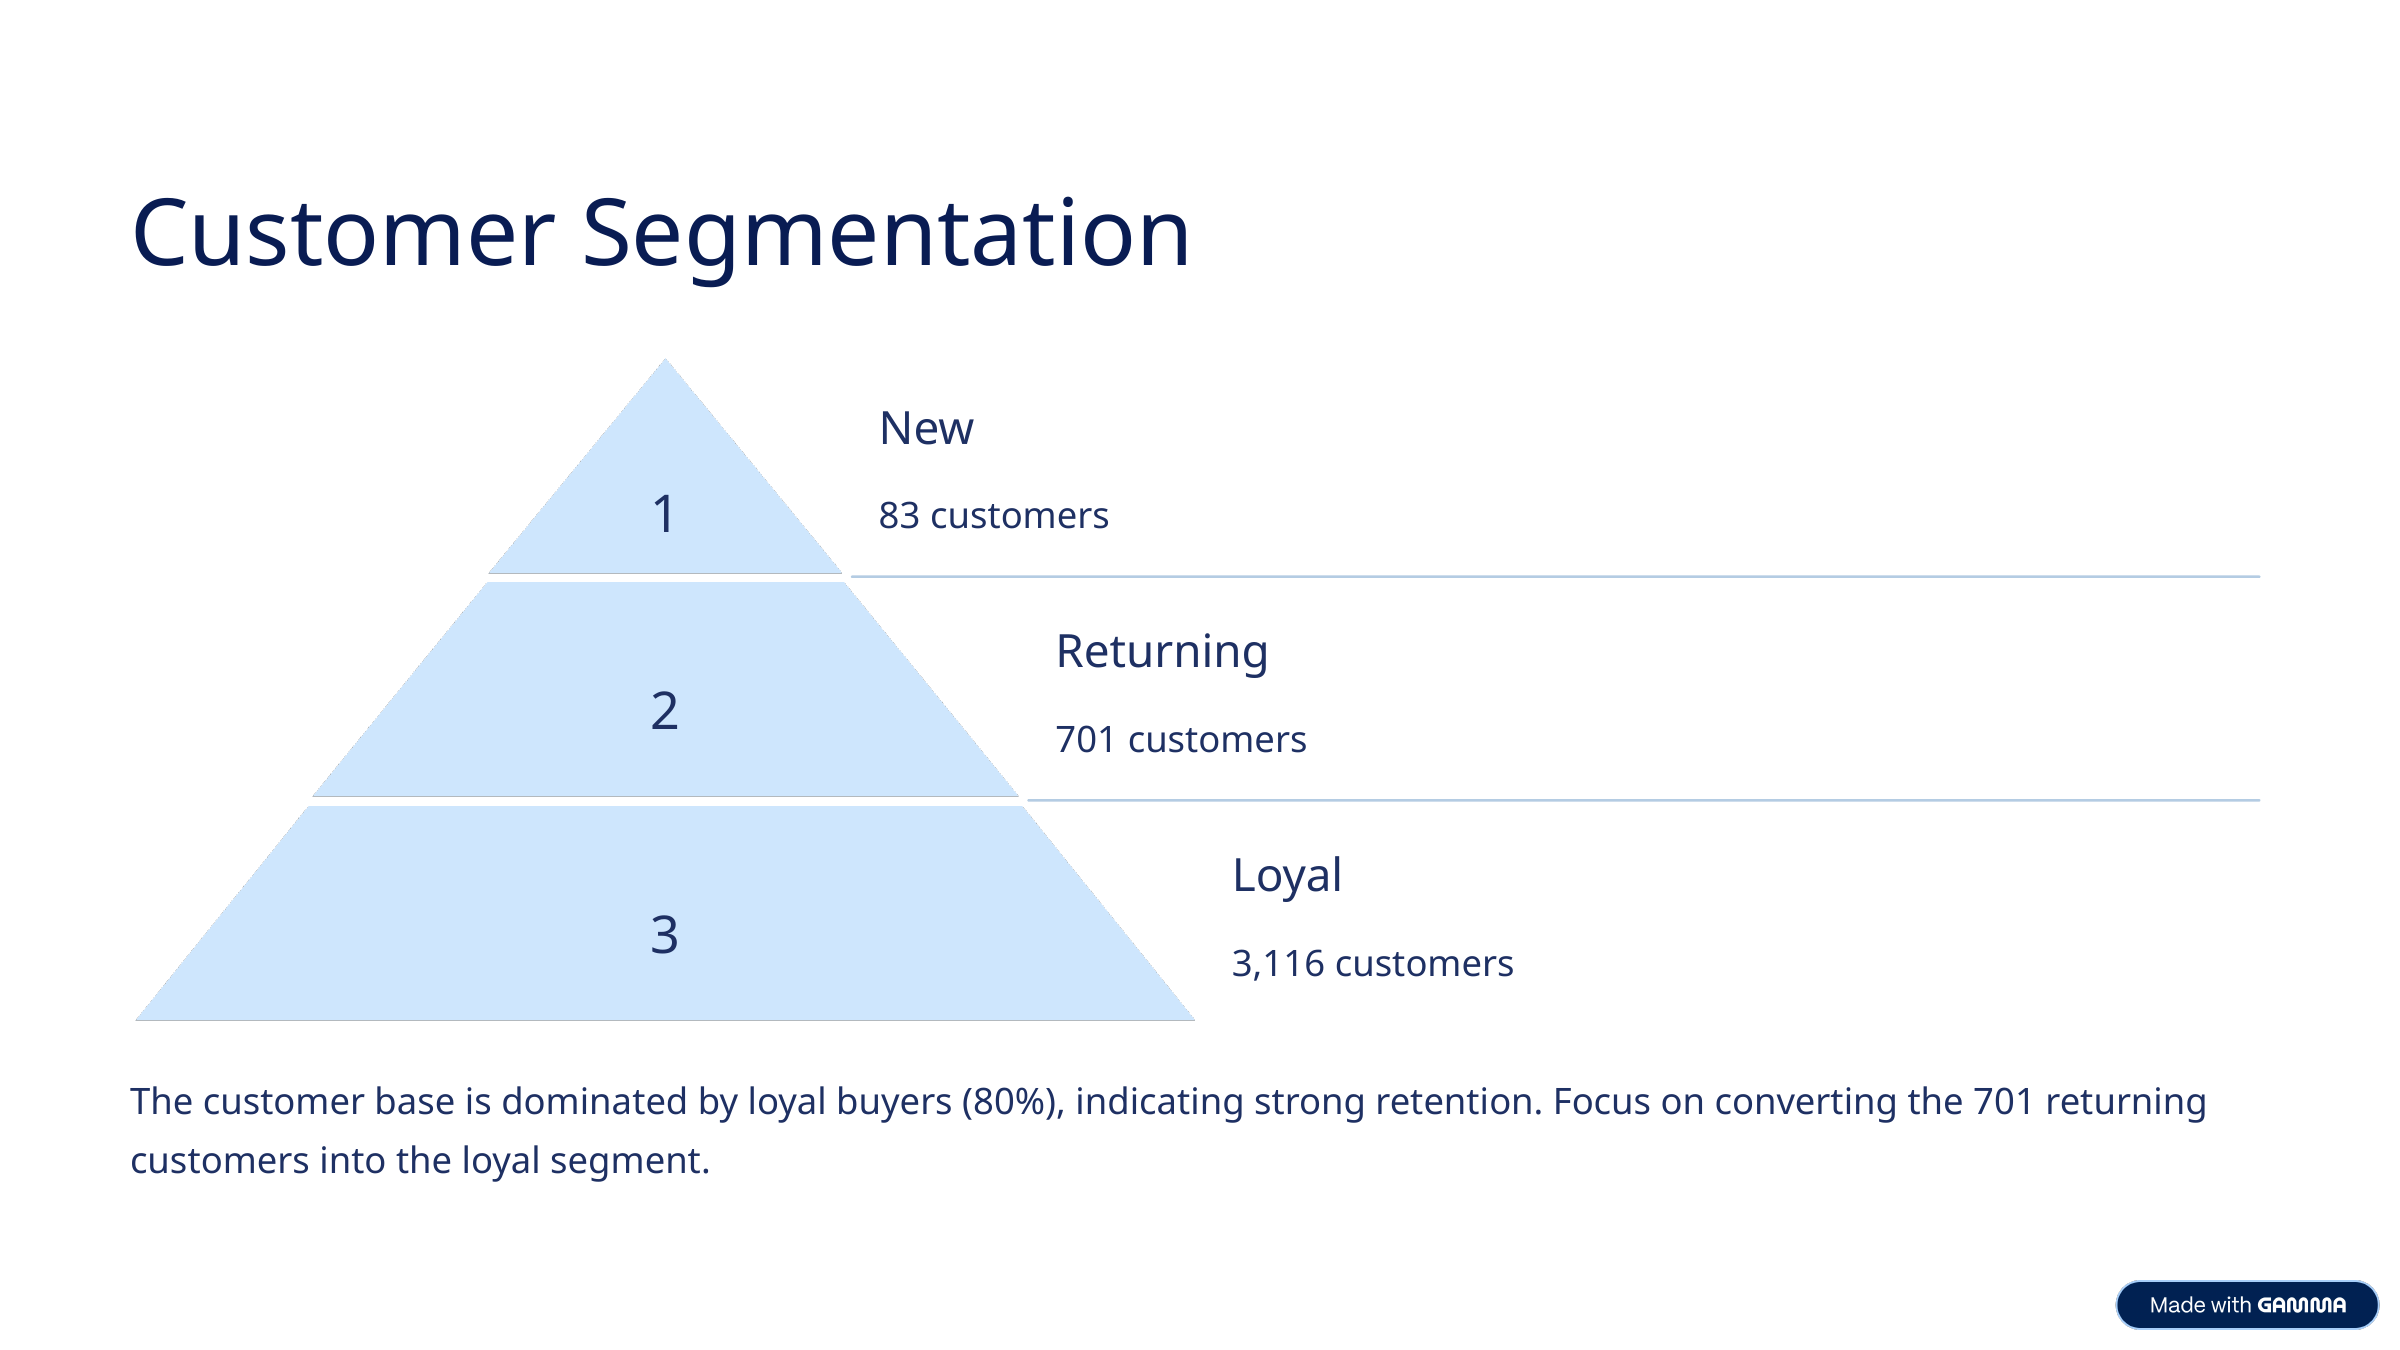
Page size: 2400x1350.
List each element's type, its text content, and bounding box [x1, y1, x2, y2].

text_box New [878, 396, 1113, 455]
text_box 701 customers [1055, 700, 1305, 760]
text_box Returning [1055, 619, 1305, 678]
picture [2106, 1271, 2389, 1339]
text_box Customer Segmentation [130, 168, 1214, 285]
picture [488, 358, 842, 574]
text_box 83 customers [878, 476, 1113, 537]
picture [135, 806, 1195, 1021]
text_box The customer base is dominated by loyal buyers (80%), indicating strong retention. Focus on converting the 701 returning customers into the loyal segment. [130, 1062, 2270, 1182]
text_box 3,116 customers [1231, 923, 1500, 984]
text_box Loyal [1231, 843, 1500, 902]
picture [311, 582, 1019, 797]
